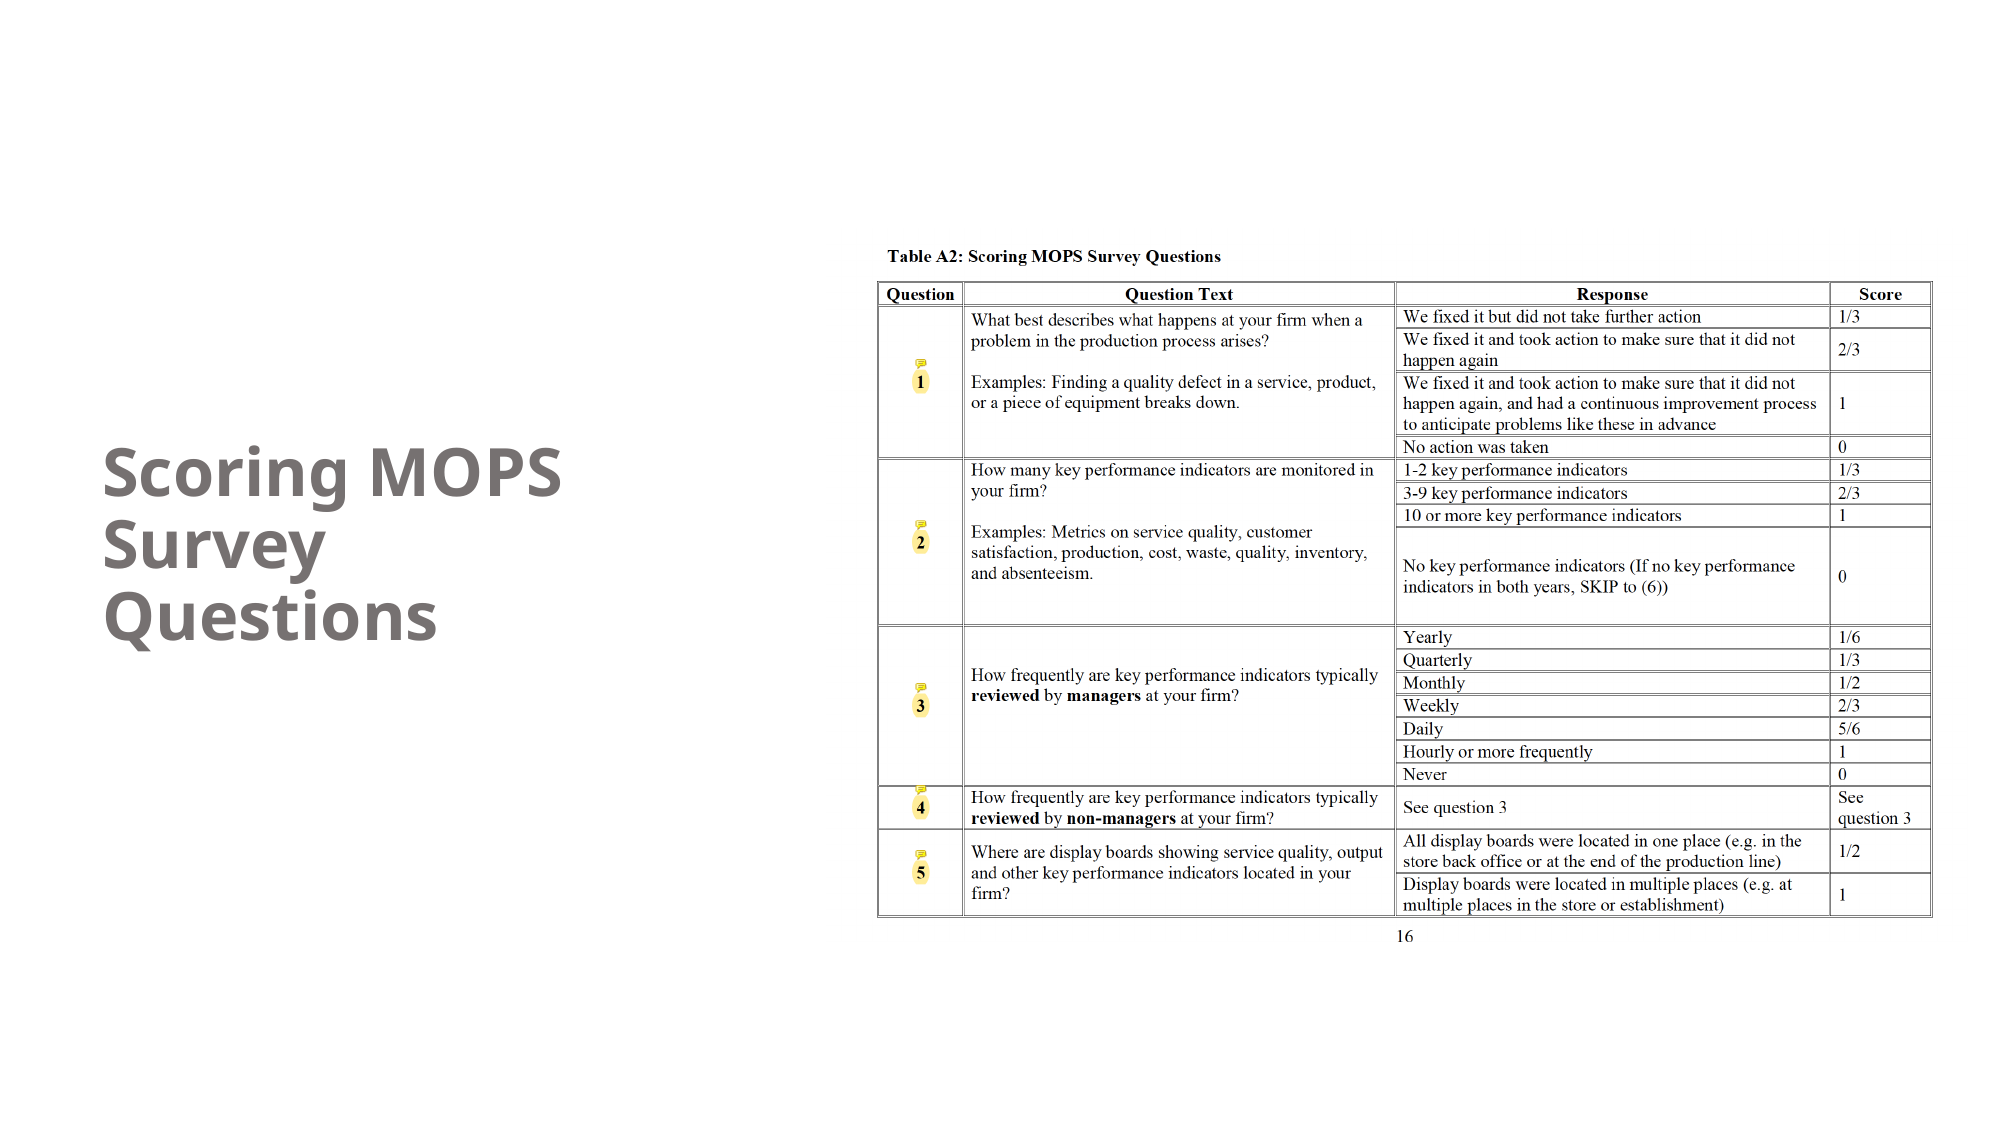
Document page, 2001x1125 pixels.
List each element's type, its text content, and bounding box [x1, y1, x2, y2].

title Scoring MOPS Survey Questions [87, 431, 685, 663]
picture [825, 227, 1968, 942]
